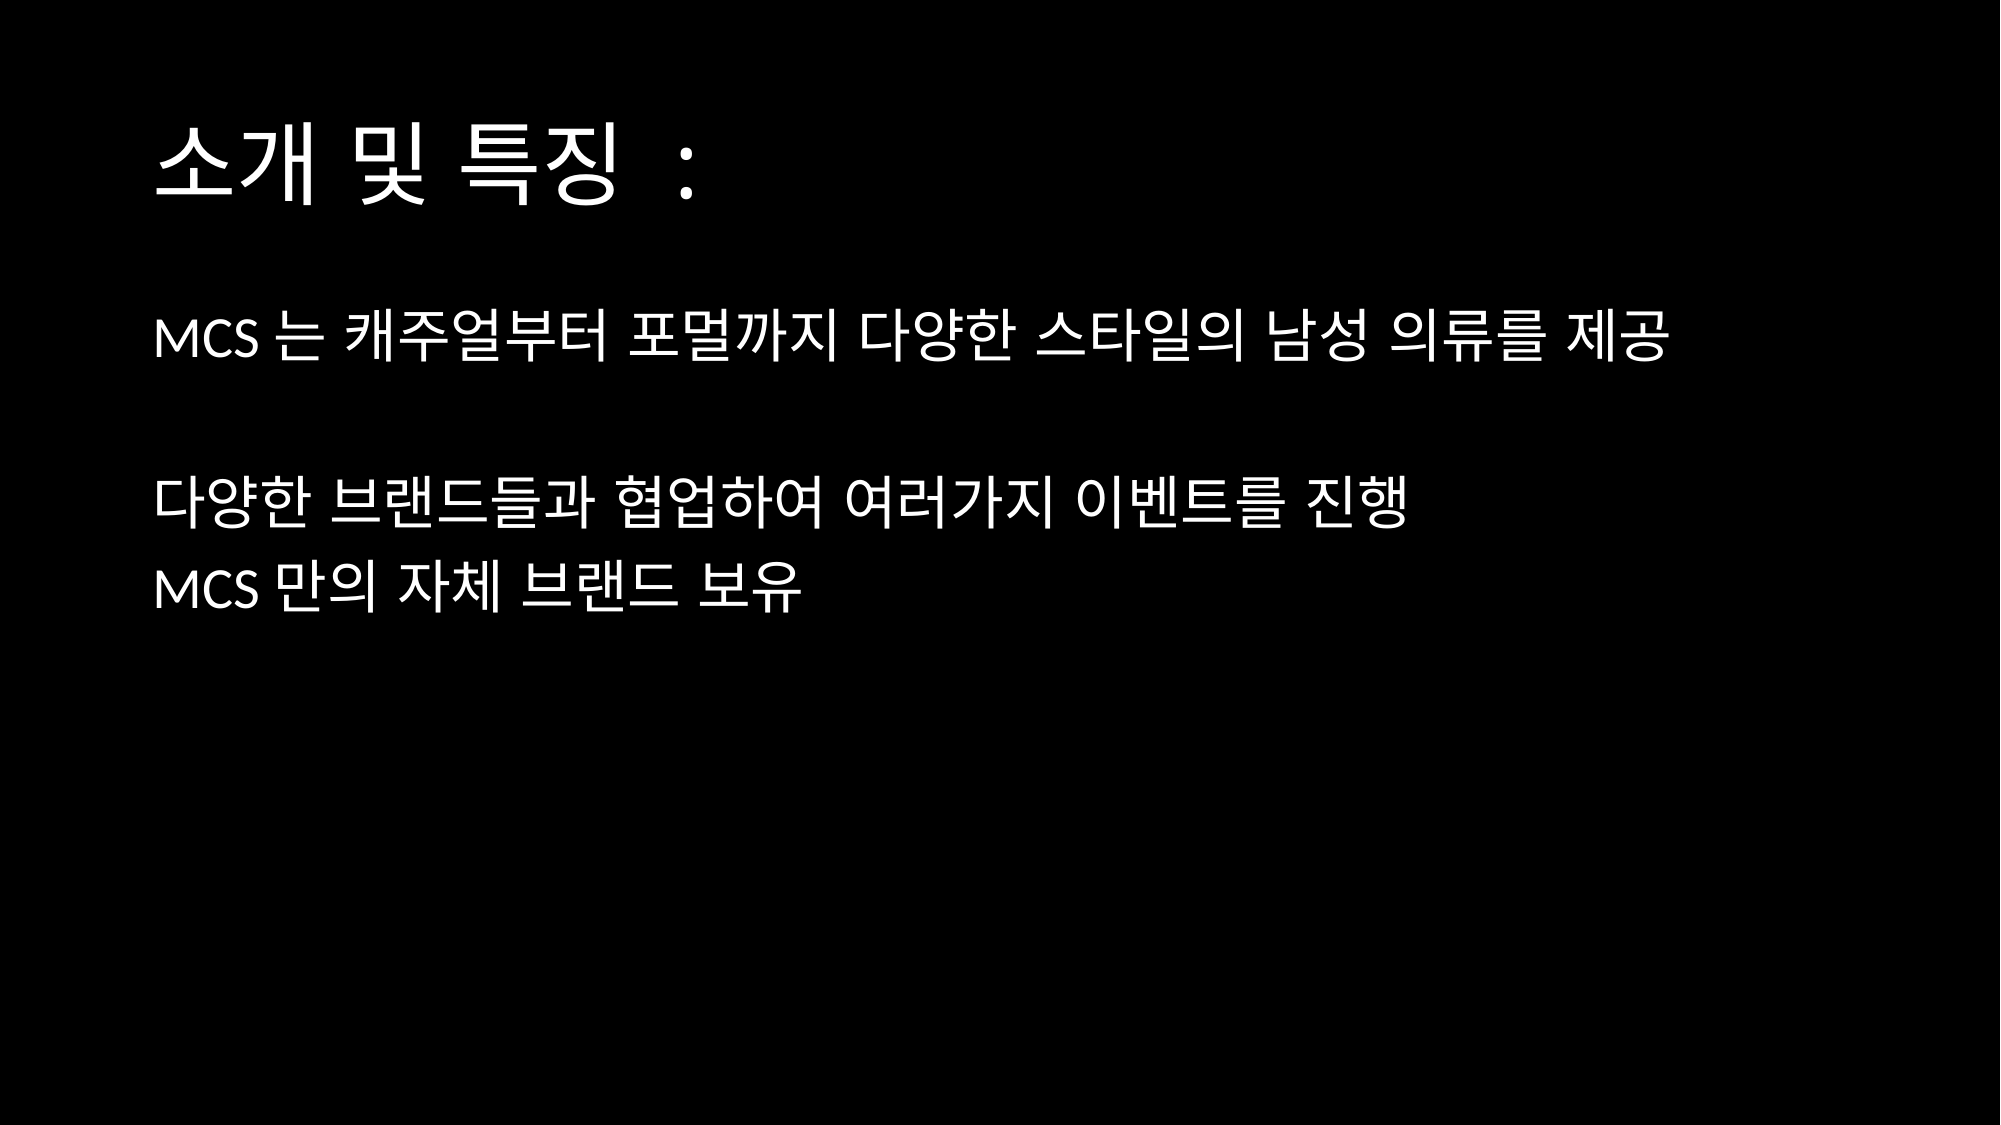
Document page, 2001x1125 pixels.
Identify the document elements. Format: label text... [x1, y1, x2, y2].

title 소개 및 특징 : [137, 59, 1863, 278]
list MCS는 캐주얼부터 포멀까지 다양한 스타일의 남성 의류를 제공 다양한 브랜드들과 협업하여 여러가지 이벤트를 진행 MCS만의 자체 브랜드 보유 [137, 299, 1863, 1014]
